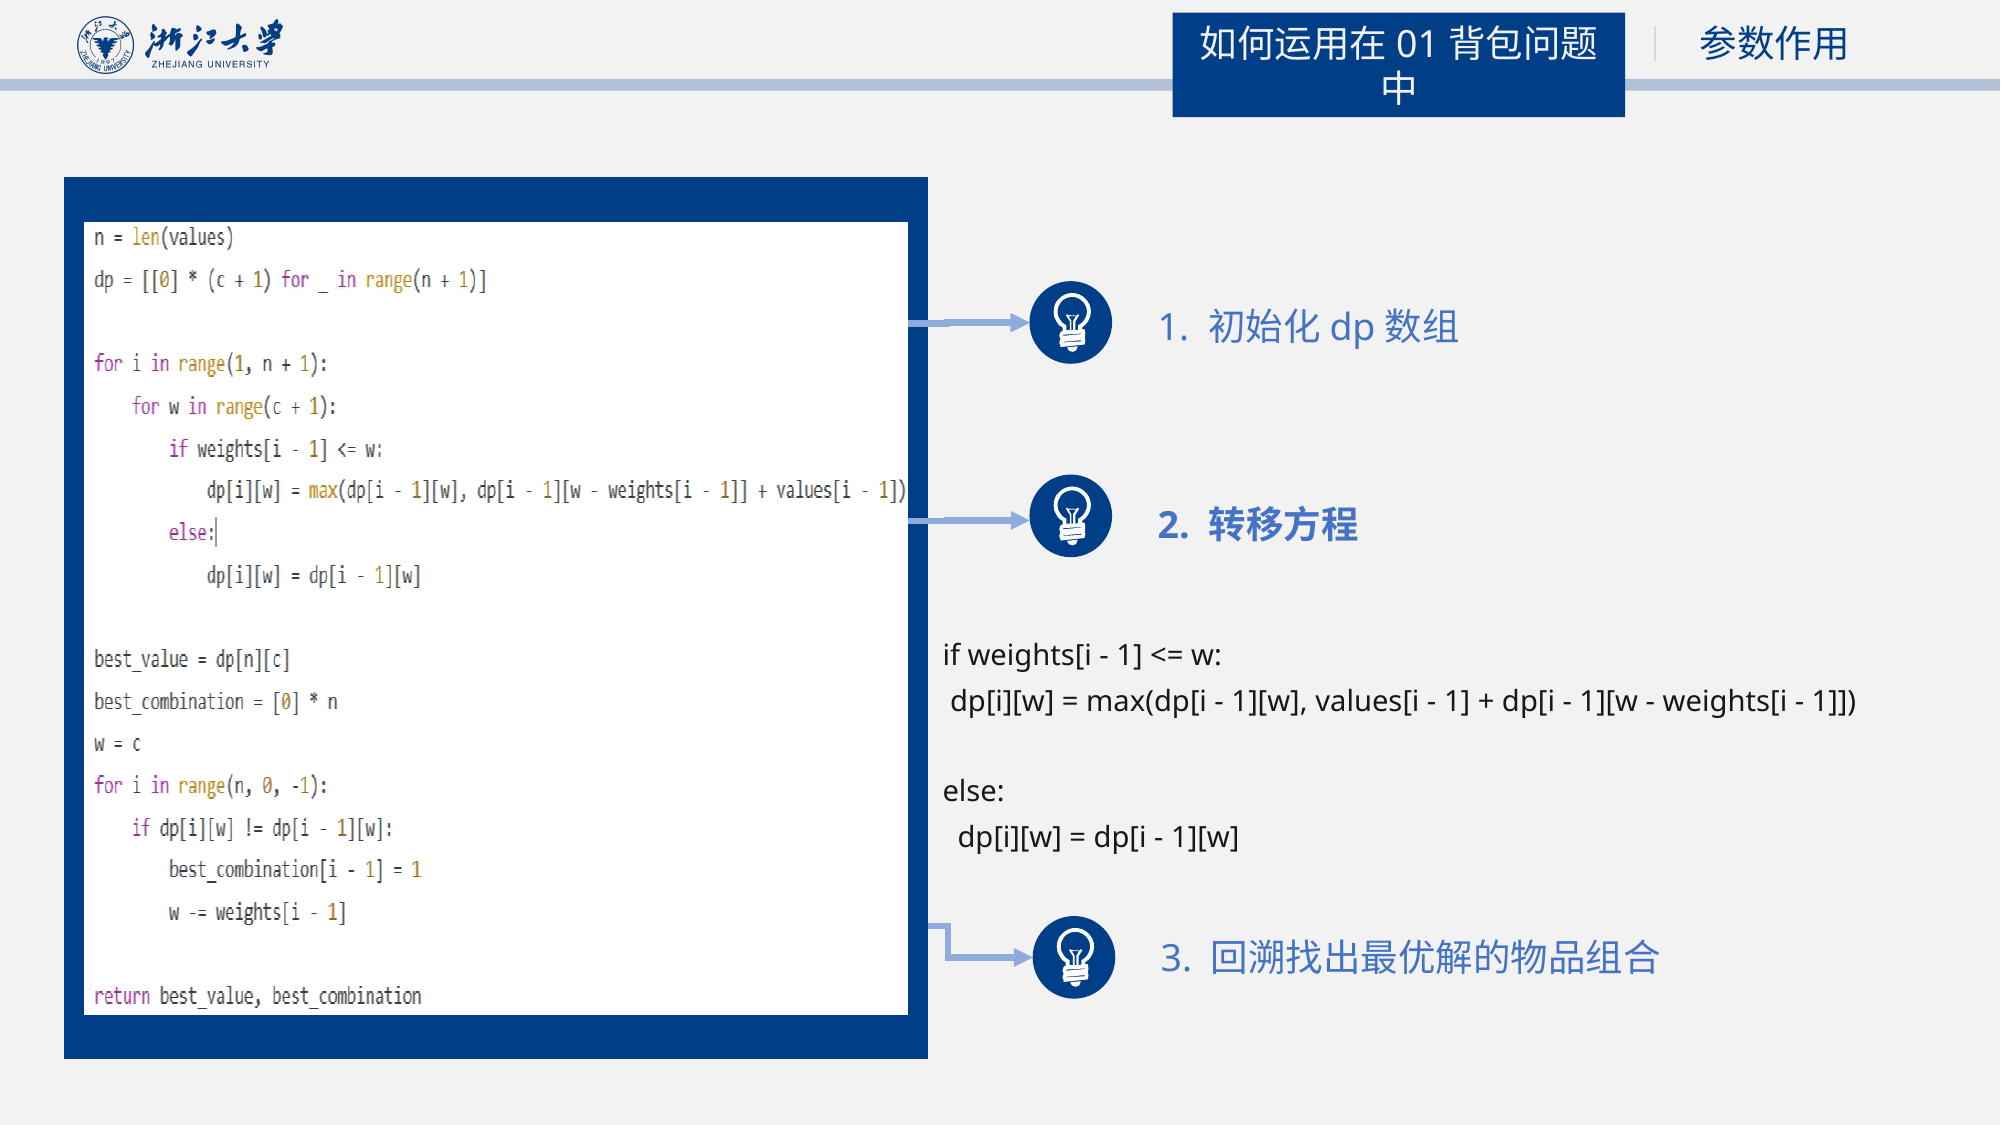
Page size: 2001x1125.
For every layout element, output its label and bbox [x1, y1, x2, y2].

picture [84, 222, 908, 1015]
text_box [1626, 78, 2000, 92]
text_box [63, 176, 929, 1060]
text_box [908, 926, 1033, 958]
text_box [0, 78, 1172, 92]
picture [77, 16, 283, 74]
text_box [927, 281, 2000, 999]
text_box [1172, 12, 1898, 74]
